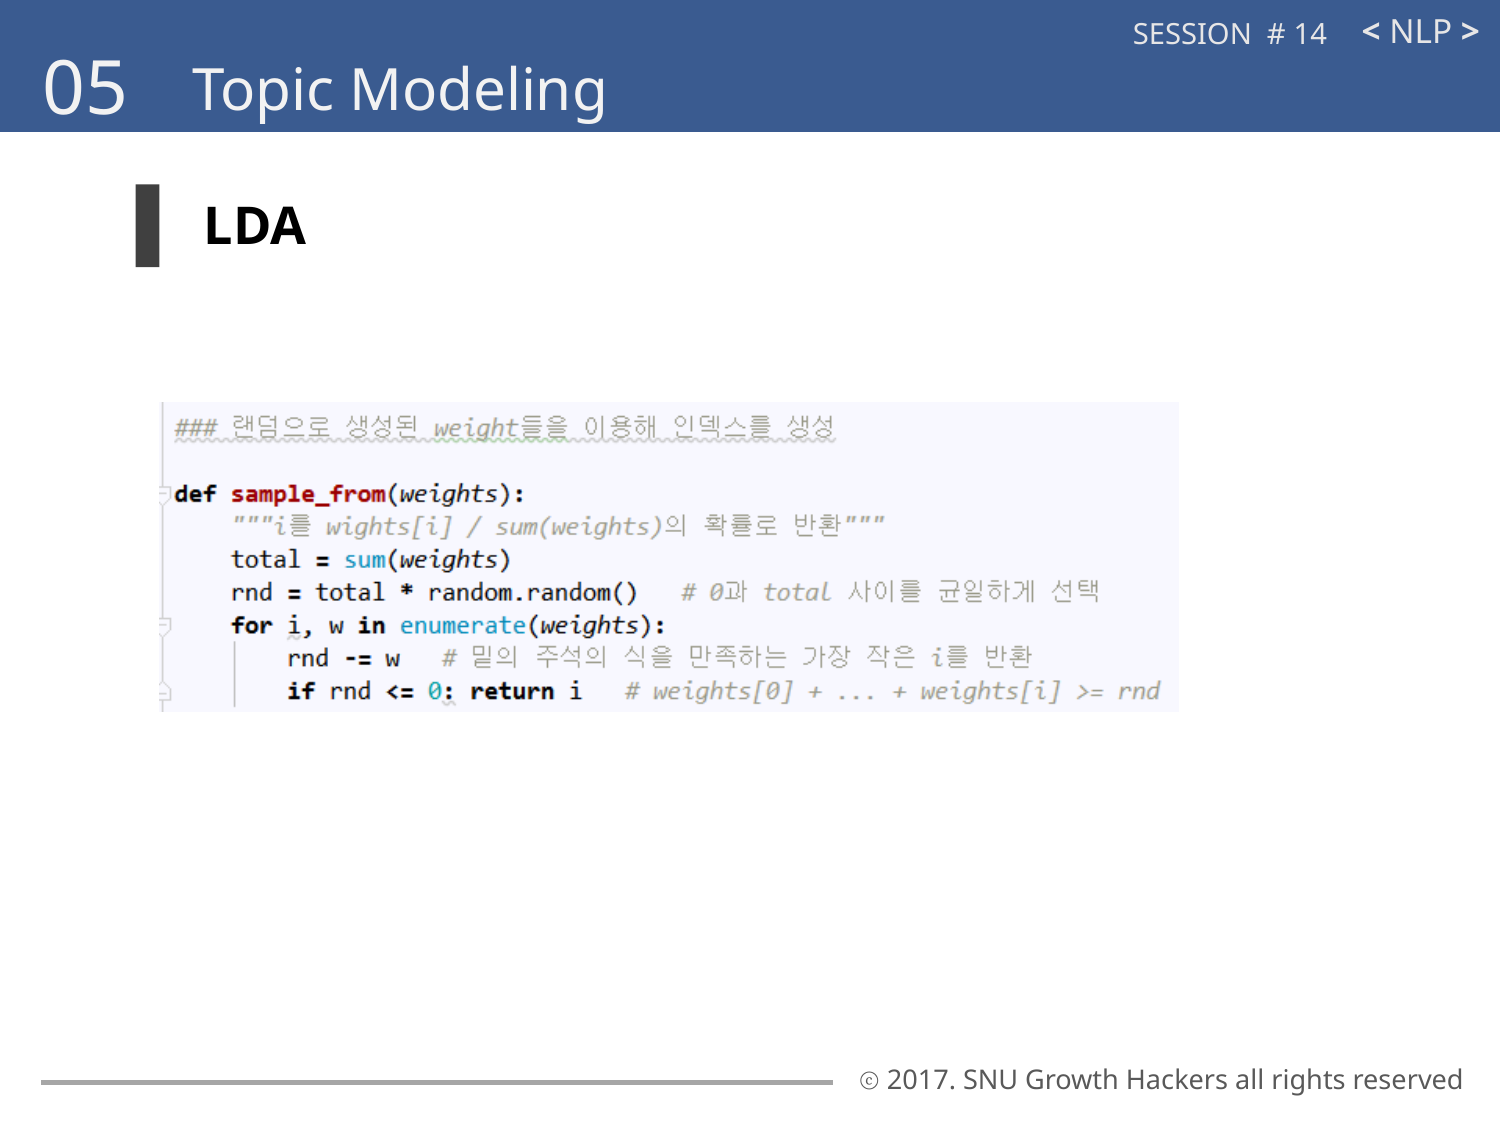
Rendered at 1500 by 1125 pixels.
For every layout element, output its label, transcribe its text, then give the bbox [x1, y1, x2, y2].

text_box [135, 183, 160, 268]
text_box < NLP > [1346, 2, 1495, 58]
text_box SESSION # 14 [1118, 7, 1350, 58]
text_box [0, 0, 1500, 132]
text_box 05 [27, 32, 144, 138]
text_box ⓒ 2017. SNU Growth Hackers all rights reserved [844, 1055, 1495, 1103]
picture [159, 402, 1179, 712]
text_box LDA [188, 175, 1053, 273]
text_box Topic Modeling [177, 44, 623, 130]
